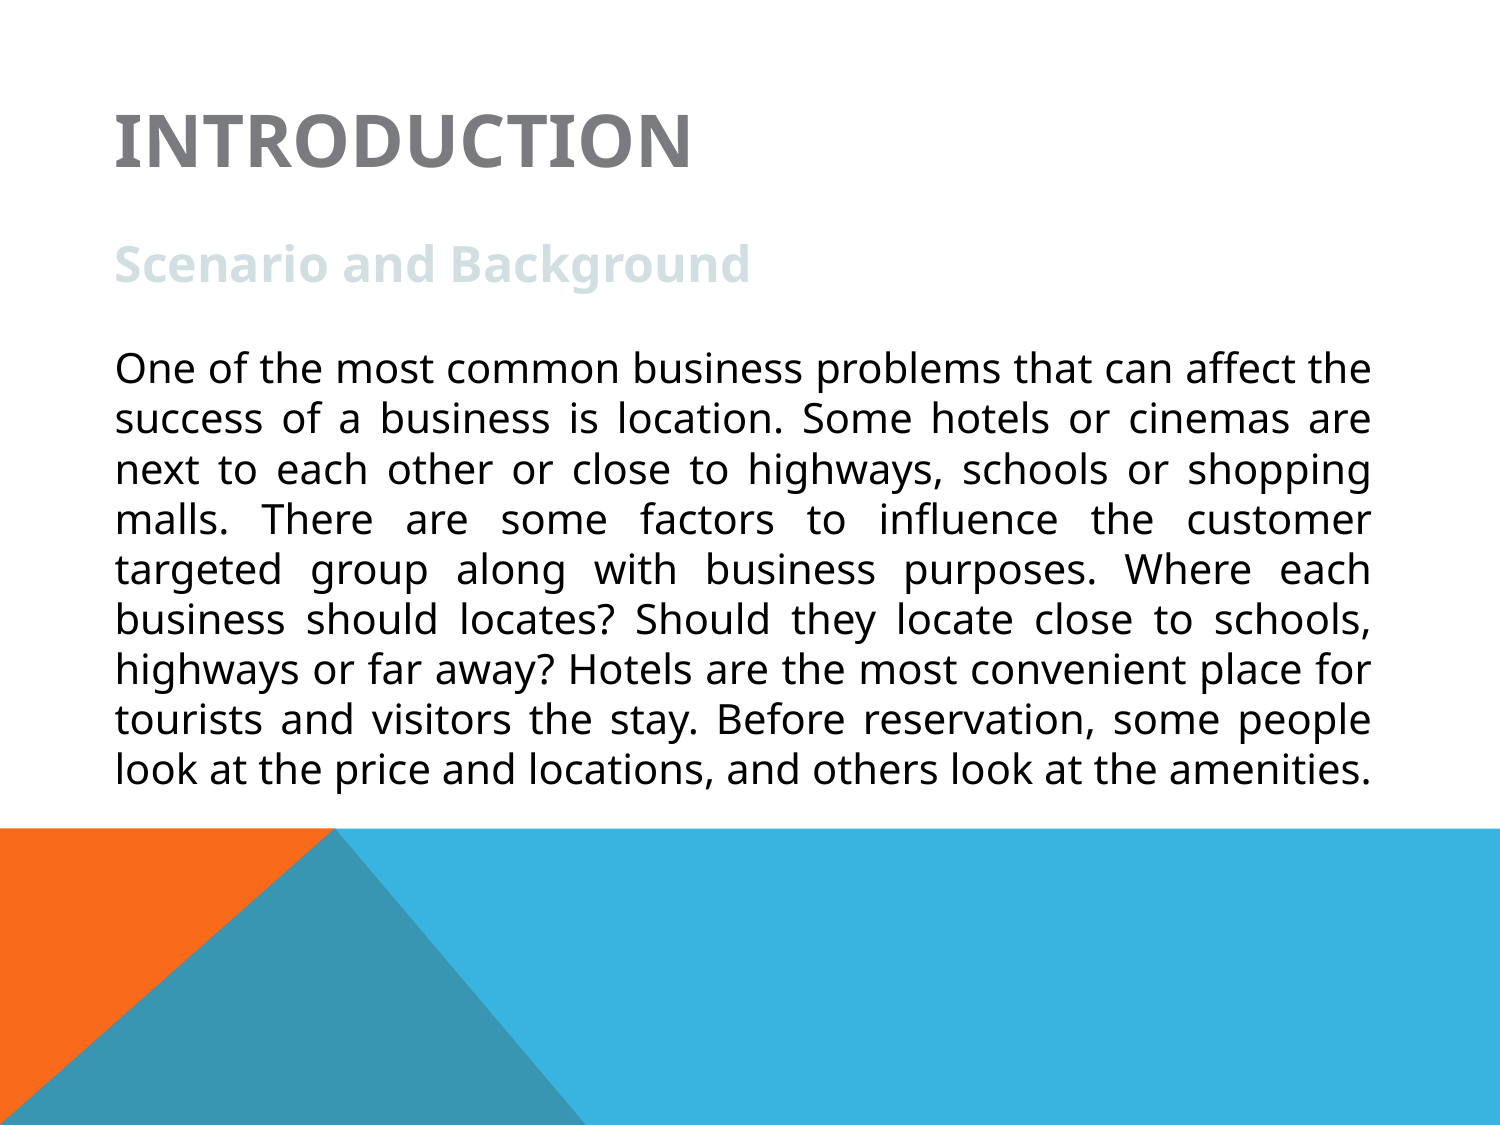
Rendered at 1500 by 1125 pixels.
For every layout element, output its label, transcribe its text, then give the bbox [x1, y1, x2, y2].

text_box Introduction [99, 87, 1263, 190]
text_box Scenario and Background One of the most common business problems that can affect the success of a business is location. Some hotels or cinemas are next to each other or close to highways, schools or shopping malls. There are some factors to influence the customer targeted group along with business purposes. Where each business should locates? Should they locate close to schools, highways or far away? Hotels are the most convenient place for tourists and visitors the stay. Before reservation, some people look at the price and locations, and others look at the amenities. [99, 224, 1388, 800]
